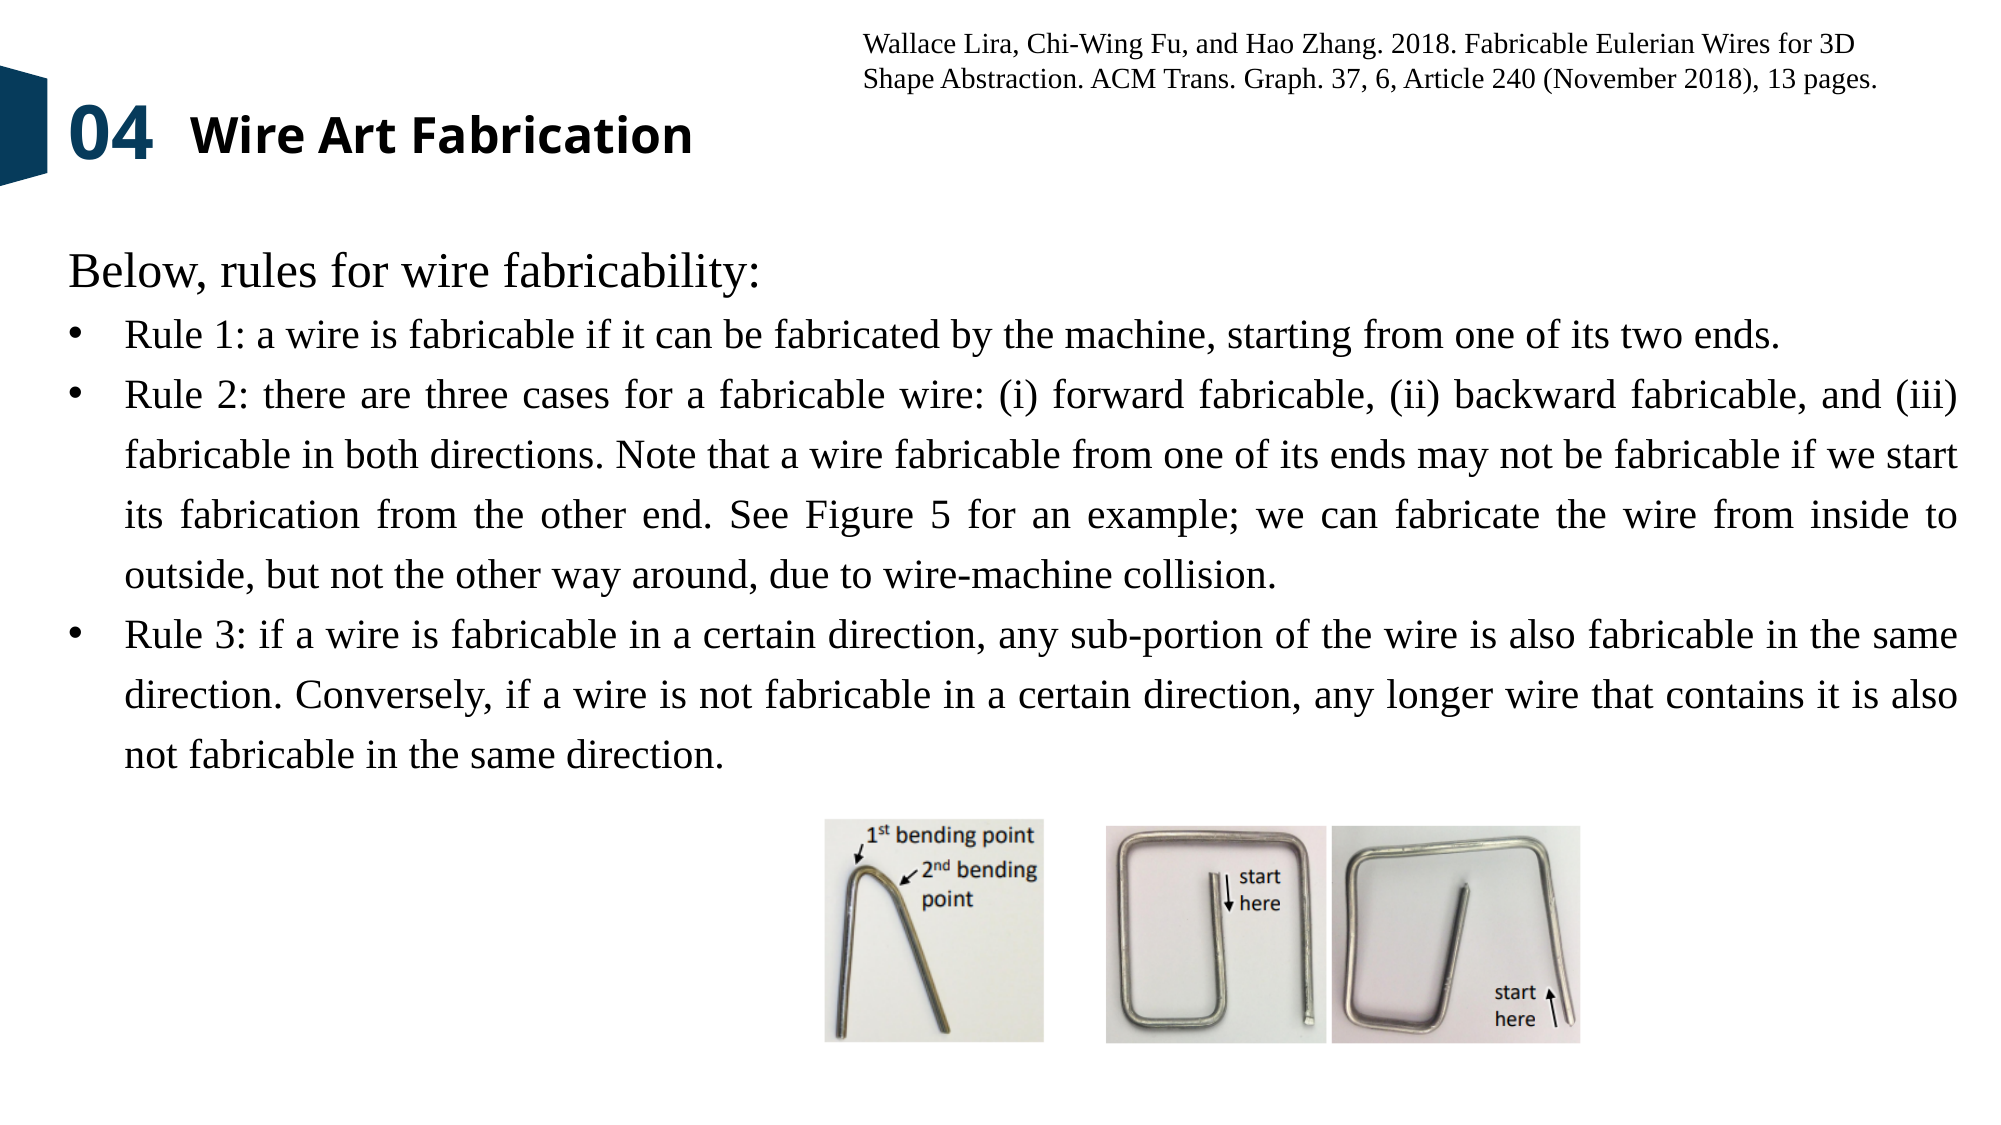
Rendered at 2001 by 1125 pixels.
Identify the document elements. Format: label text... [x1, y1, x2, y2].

text_box Below, rules for wire fabricability: Rule 1: a wire is fabricable if it can be fabricated by the machine, starting from one of its two ends. Rule 2: there are three cases for a fabricable wire: (i) forward fabricable, (ii) backward fabricable, and (iii) fabricable in both directions. Note that a wire fabricable from one of its ends may not be fabricable if we start its fabrication from the other end. See Figure 5 for an example; we can fabricate the wire from inside to outside, but not the other way around, due to wire-machine collision. Rule 3: if a wire is fabricable in a certain direction, any sub-portion of the wire is also fabricable in the same direction. Conversely, if a wire is not fabricable in a certain direction, any longer wire that contains it is also not fabricable in the same direction. [53, 217, 1975, 857]
picture [811, 804, 1051, 1052]
picture [1092, 814, 1589, 1052]
text_box [0, 64, 49, 188]
text_box Wallace Lira, Chi-Wing Fu, and Hao Zhang. 2018. Fabricable Eulerian Wires for 3D Shape Abstraction. ACM Trans. Graph. 37, 6, Article 240 (November 2018), 13 pages. [848, 17, 1931, 102]
text_box 04 [53, 77, 176, 183]
text_box Wire Art Fabrication [176, 95, 1809, 171]
